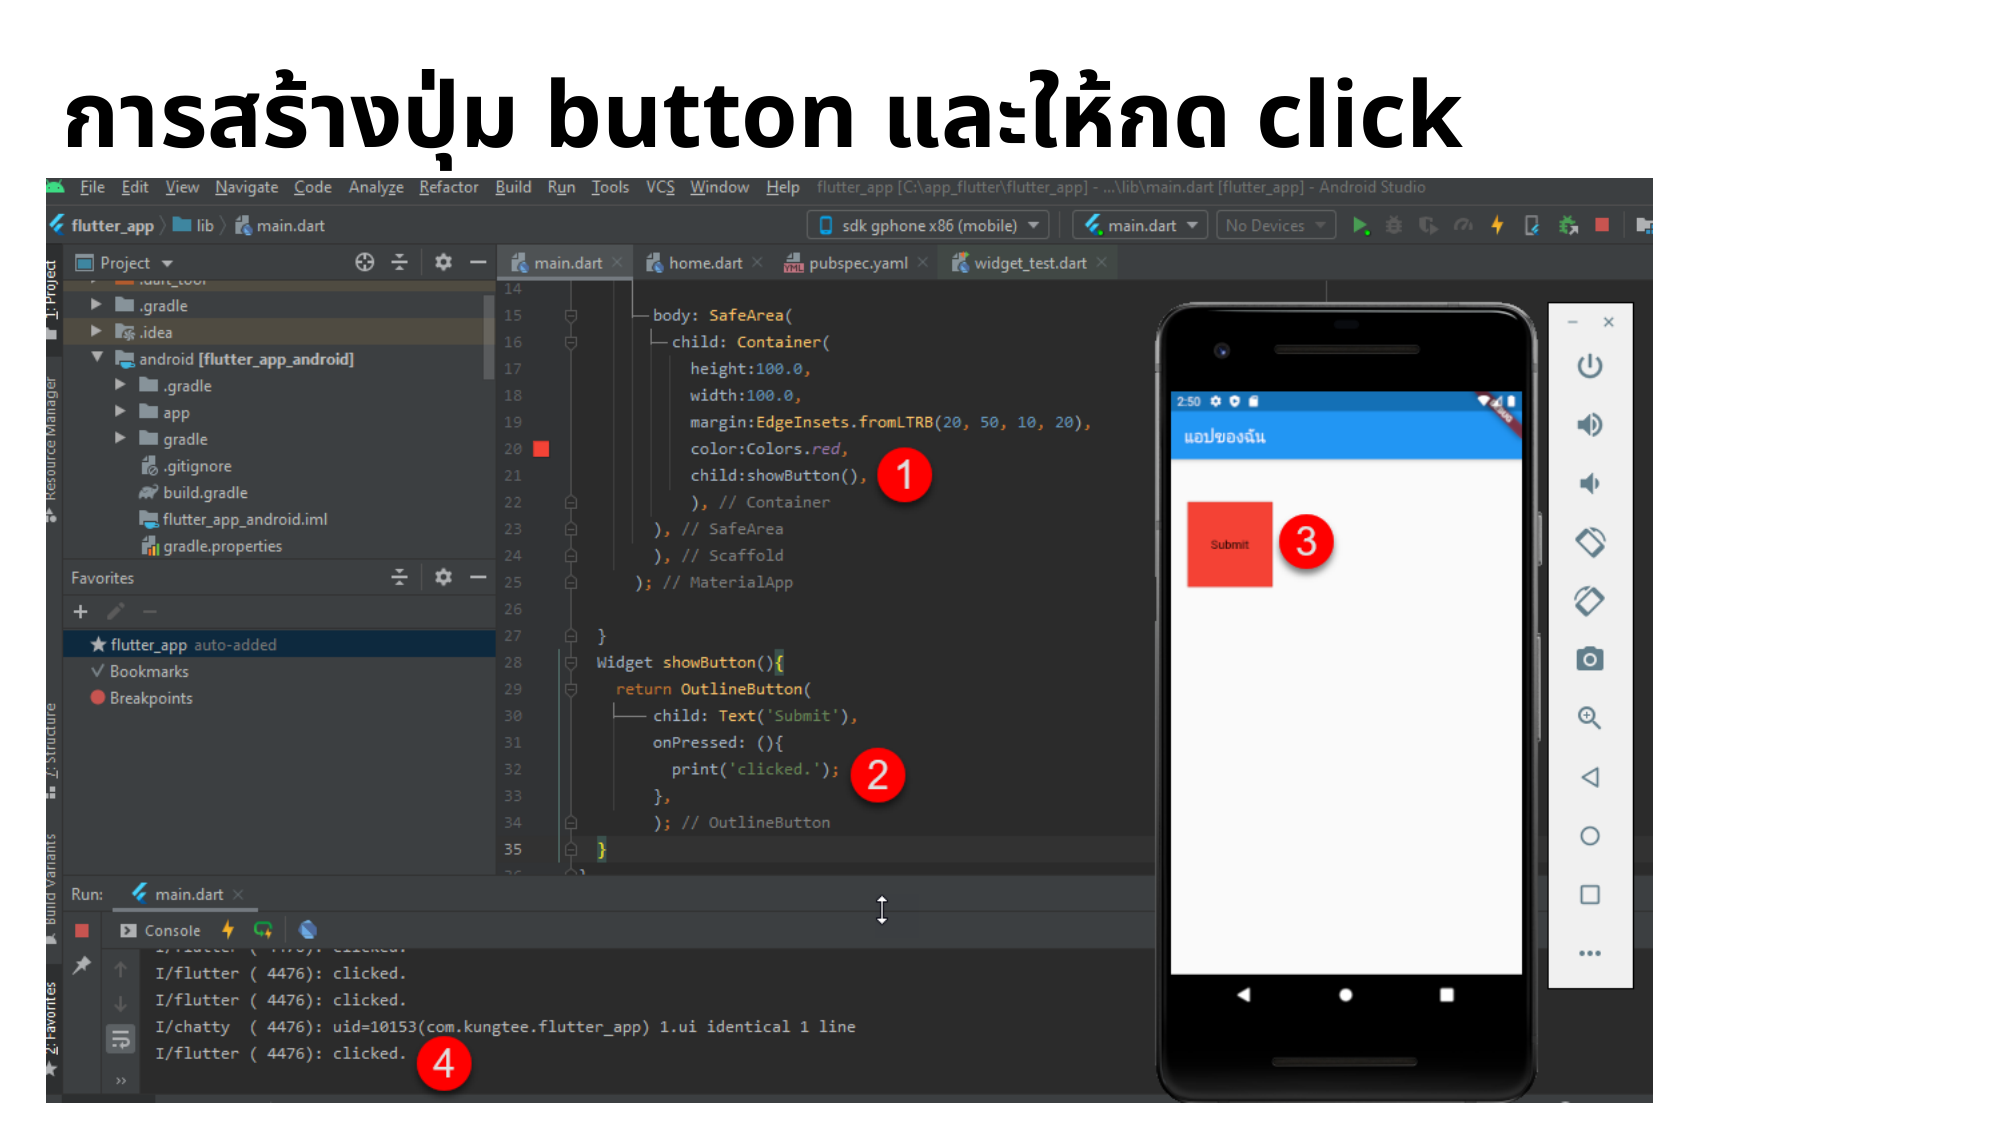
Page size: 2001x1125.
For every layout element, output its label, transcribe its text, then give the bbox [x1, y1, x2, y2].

picture [46, 178, 1653, 1103]
title การสร้างปุ่ม button และให้กด click [47, 59, 1936, 175]
